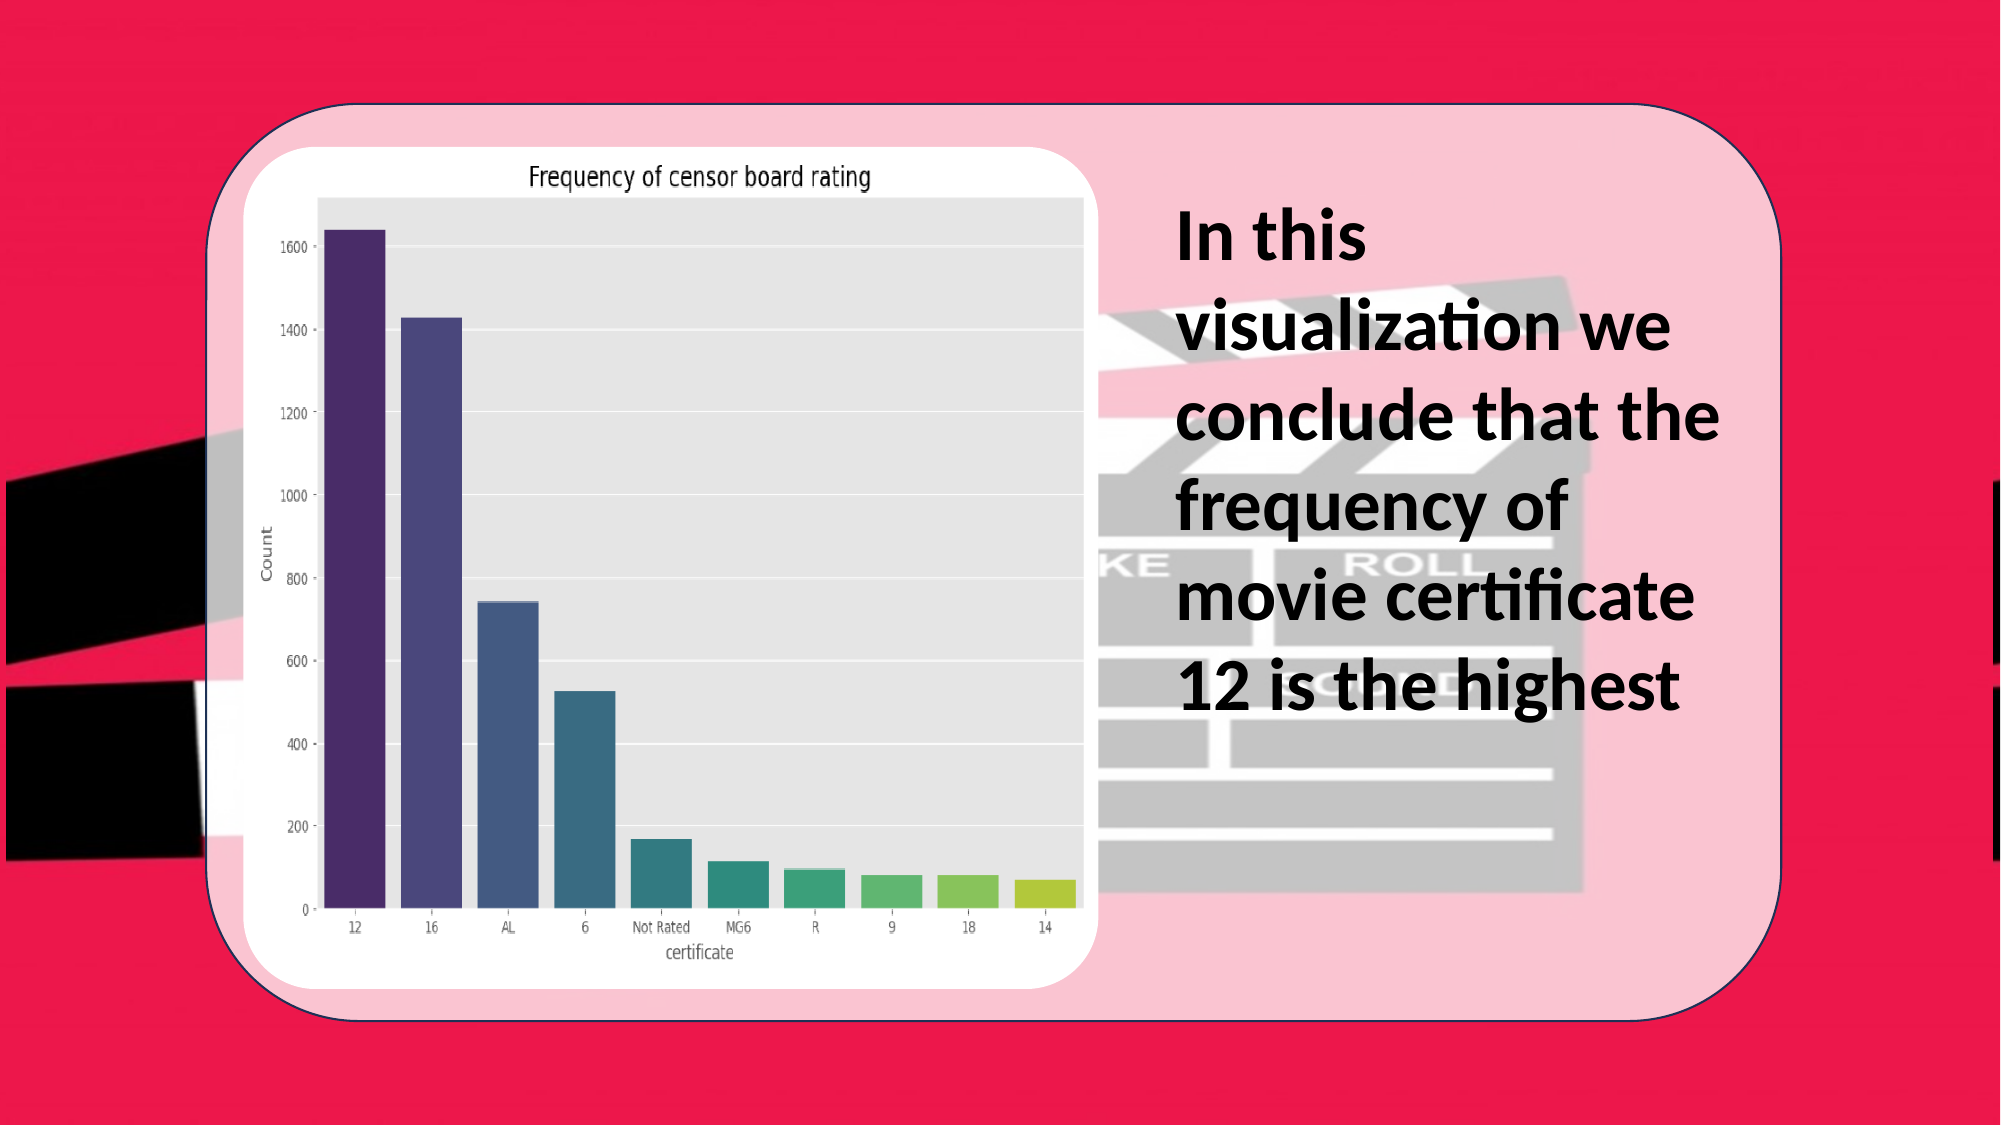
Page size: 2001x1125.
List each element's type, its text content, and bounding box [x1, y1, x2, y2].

text_box [252, 102, 1783, 1023]
text_box In this visualization we conclude that the frequency of movie certificate 12 is the highest [1160, 178, 1746, 733]
text_box [205, 155, 243, 970]
picture [0, 0, 2001, 1125]
